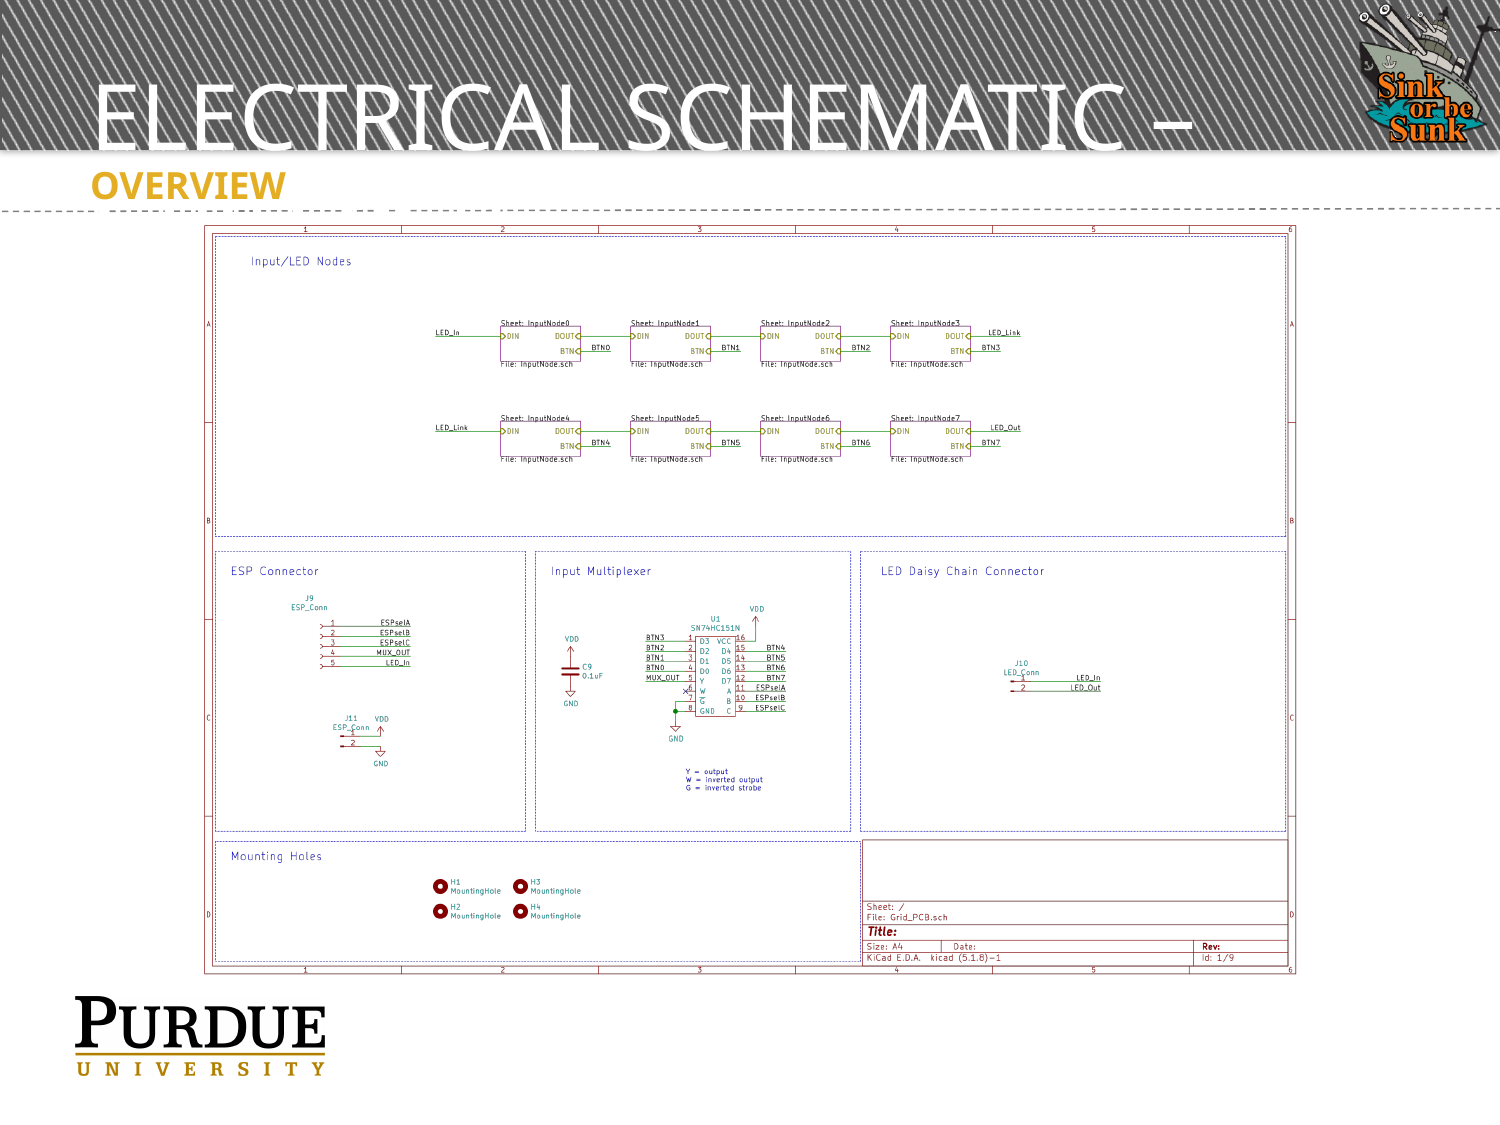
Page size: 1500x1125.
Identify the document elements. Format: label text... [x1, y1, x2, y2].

list Overview [75, 154, 1425, 228]
picture [75, 186, 1335, 1076]
title Electrical Schematic – Grid pcb [75, 51, 1427, 175]
picture [1356, 0, 1500, 143]
